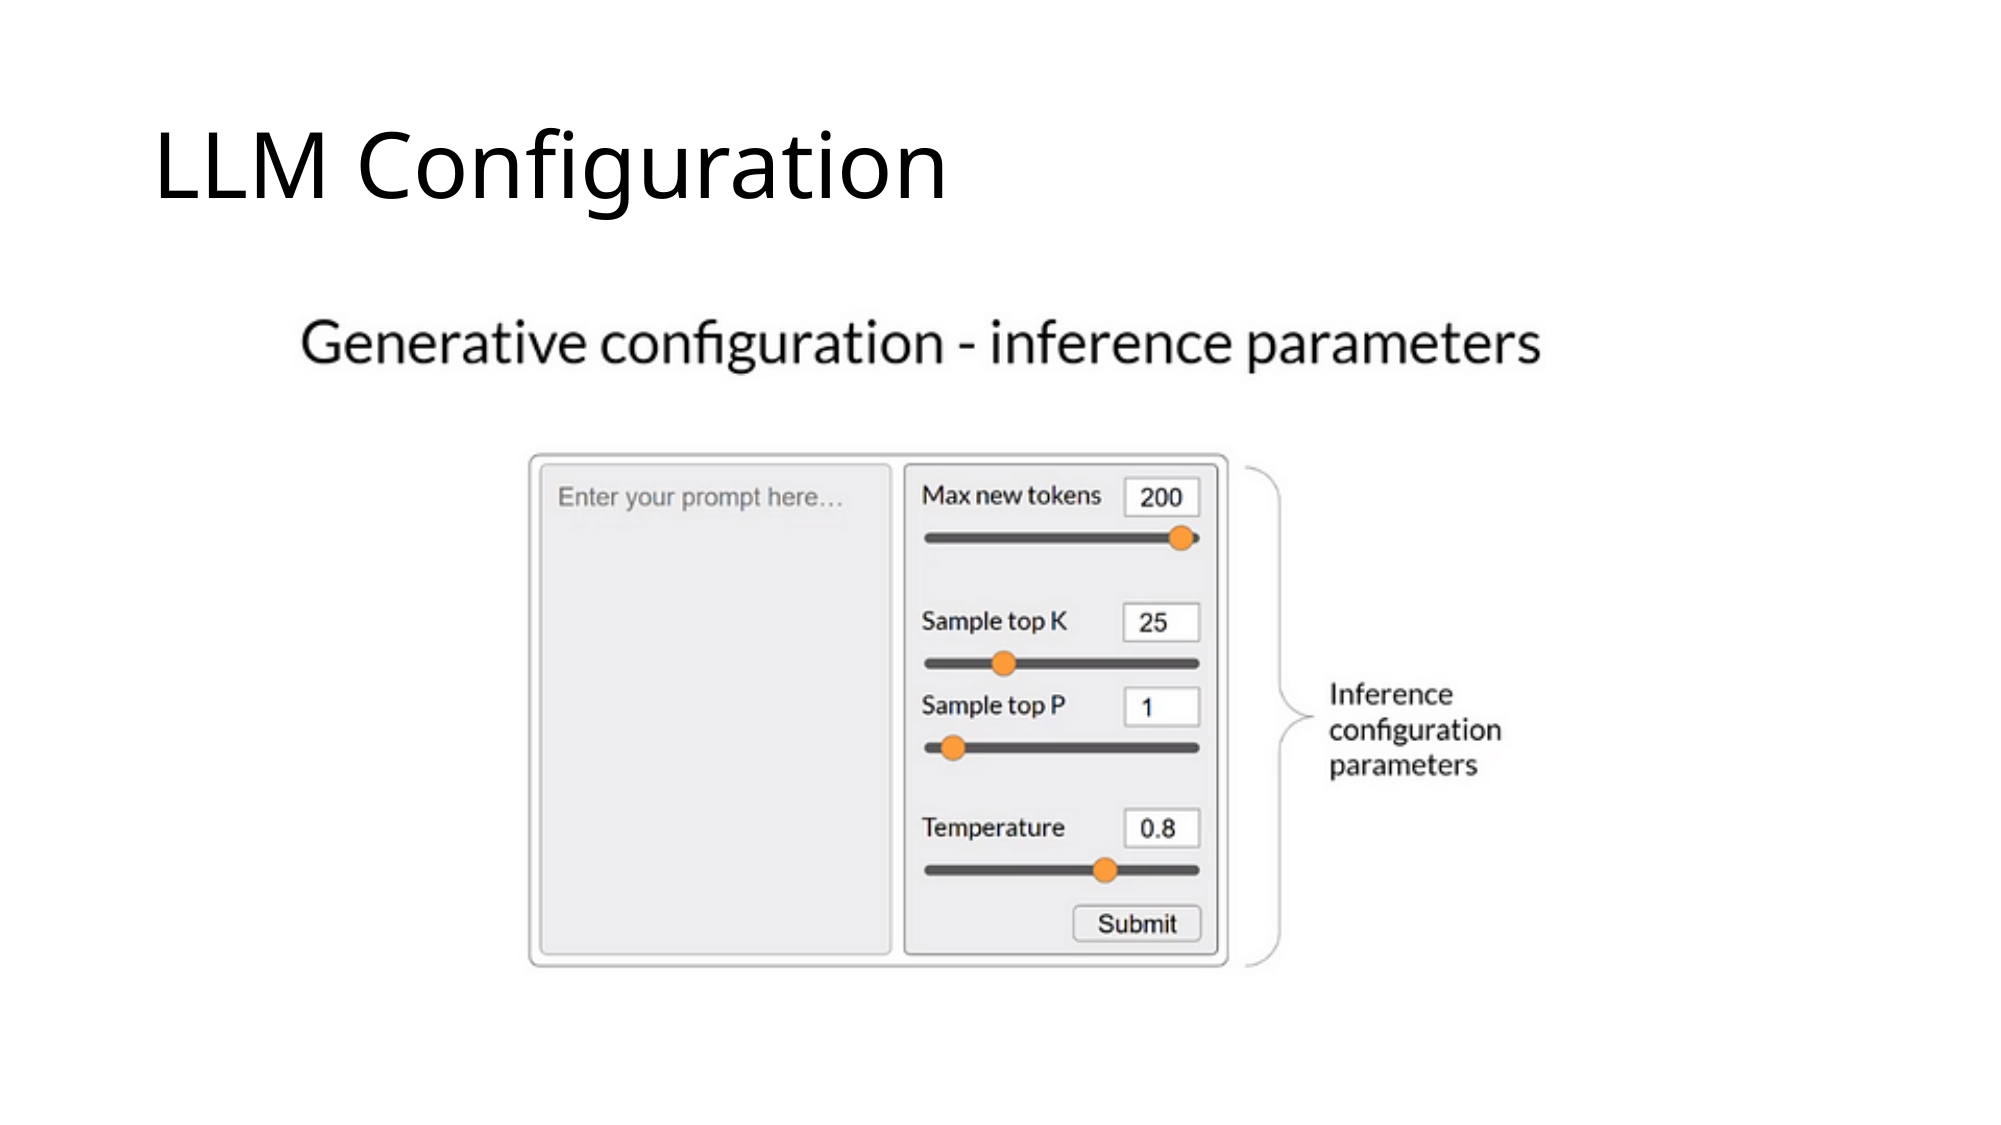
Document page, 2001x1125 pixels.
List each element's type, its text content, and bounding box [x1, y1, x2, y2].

title LLM Configuration [137, 59, 1863, 278]
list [270, 301, 1730, 1012]
